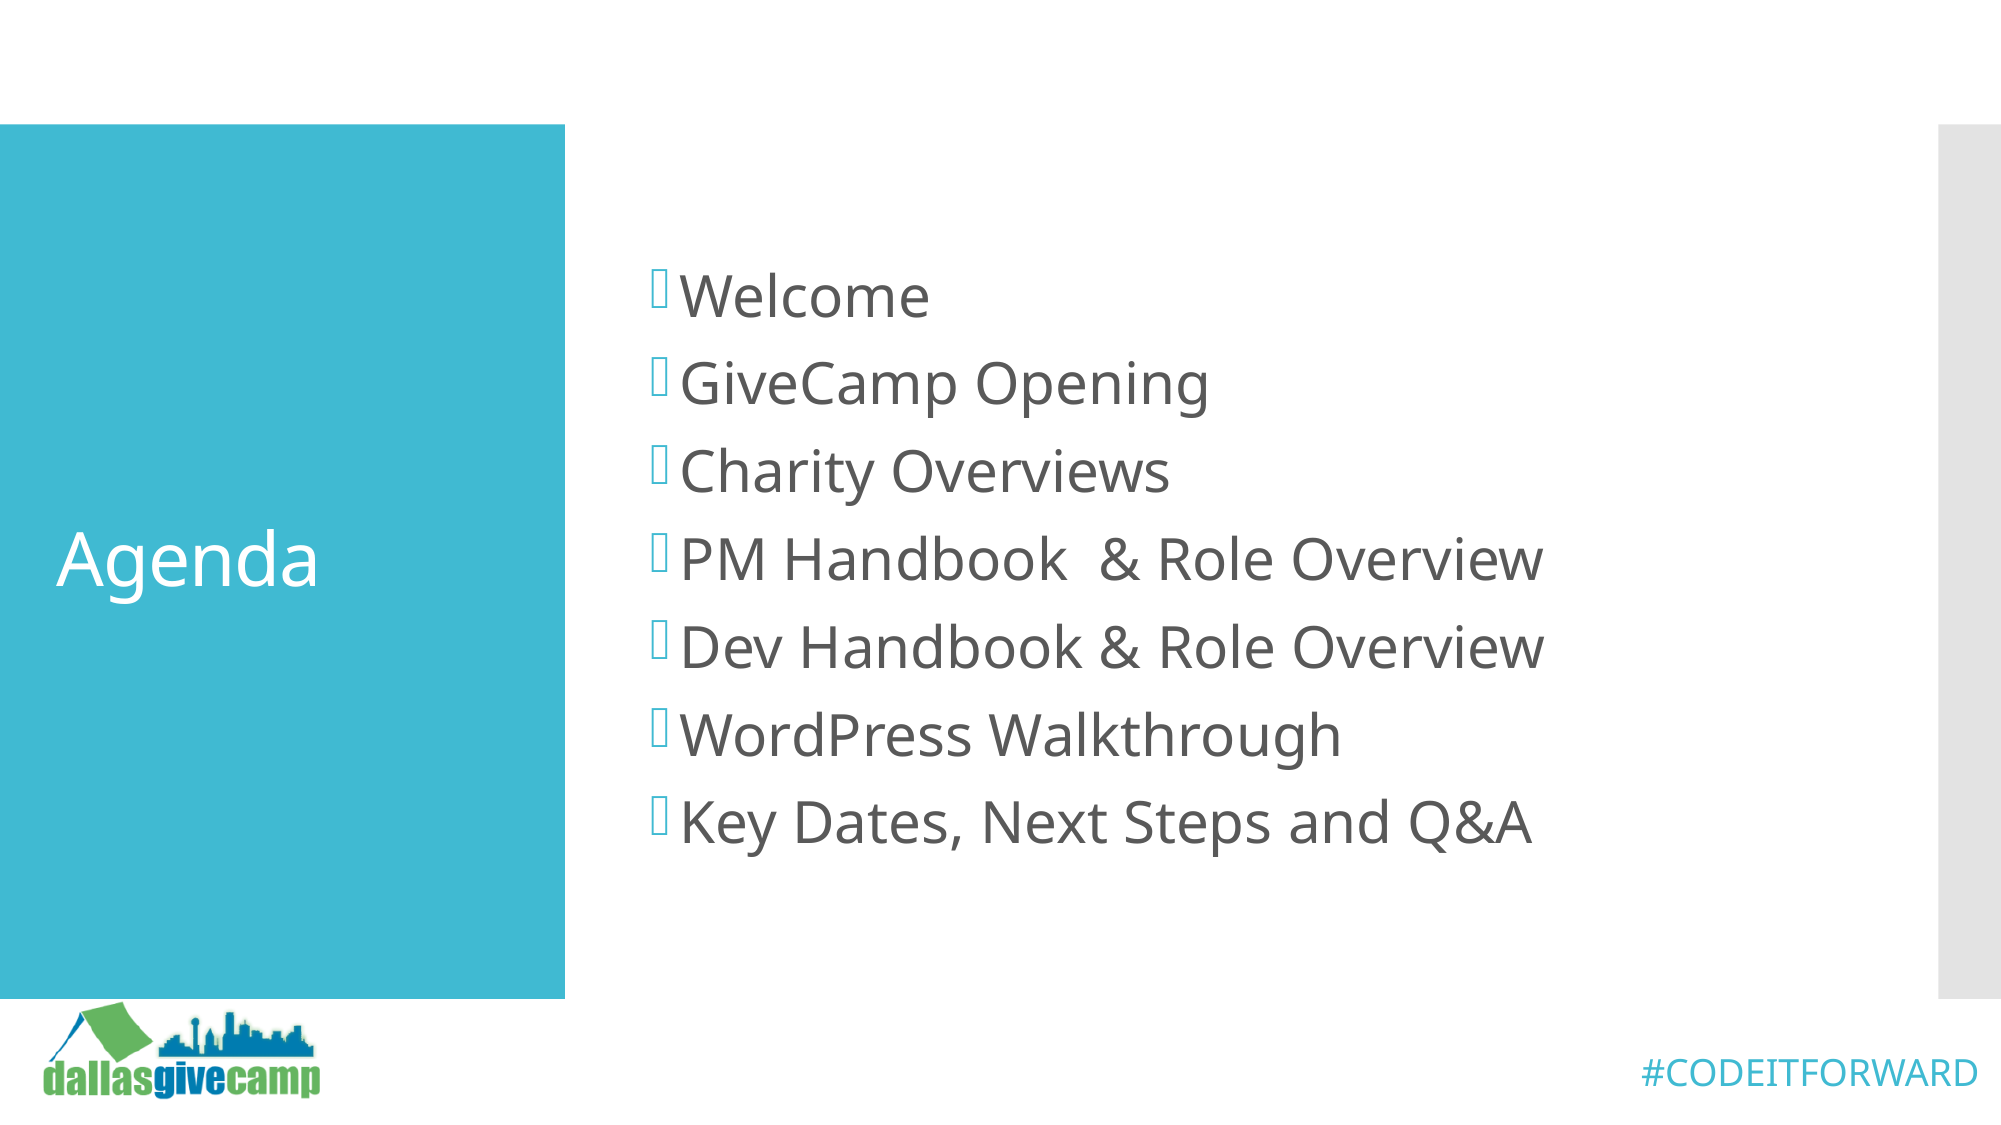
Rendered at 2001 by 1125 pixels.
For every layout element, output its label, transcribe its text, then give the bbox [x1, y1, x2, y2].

picture [43, 1000, 320, 1103]
title Agenda [41, 184, 525, 940]
list Welcome GiveCamp Opening Charity Overviews PM Handbook & Role Overview Dev Handbook & Role Overview WordPress Walkthrough Key Dates, Next Steps and Q&A [634, 141, 1835, 982]
